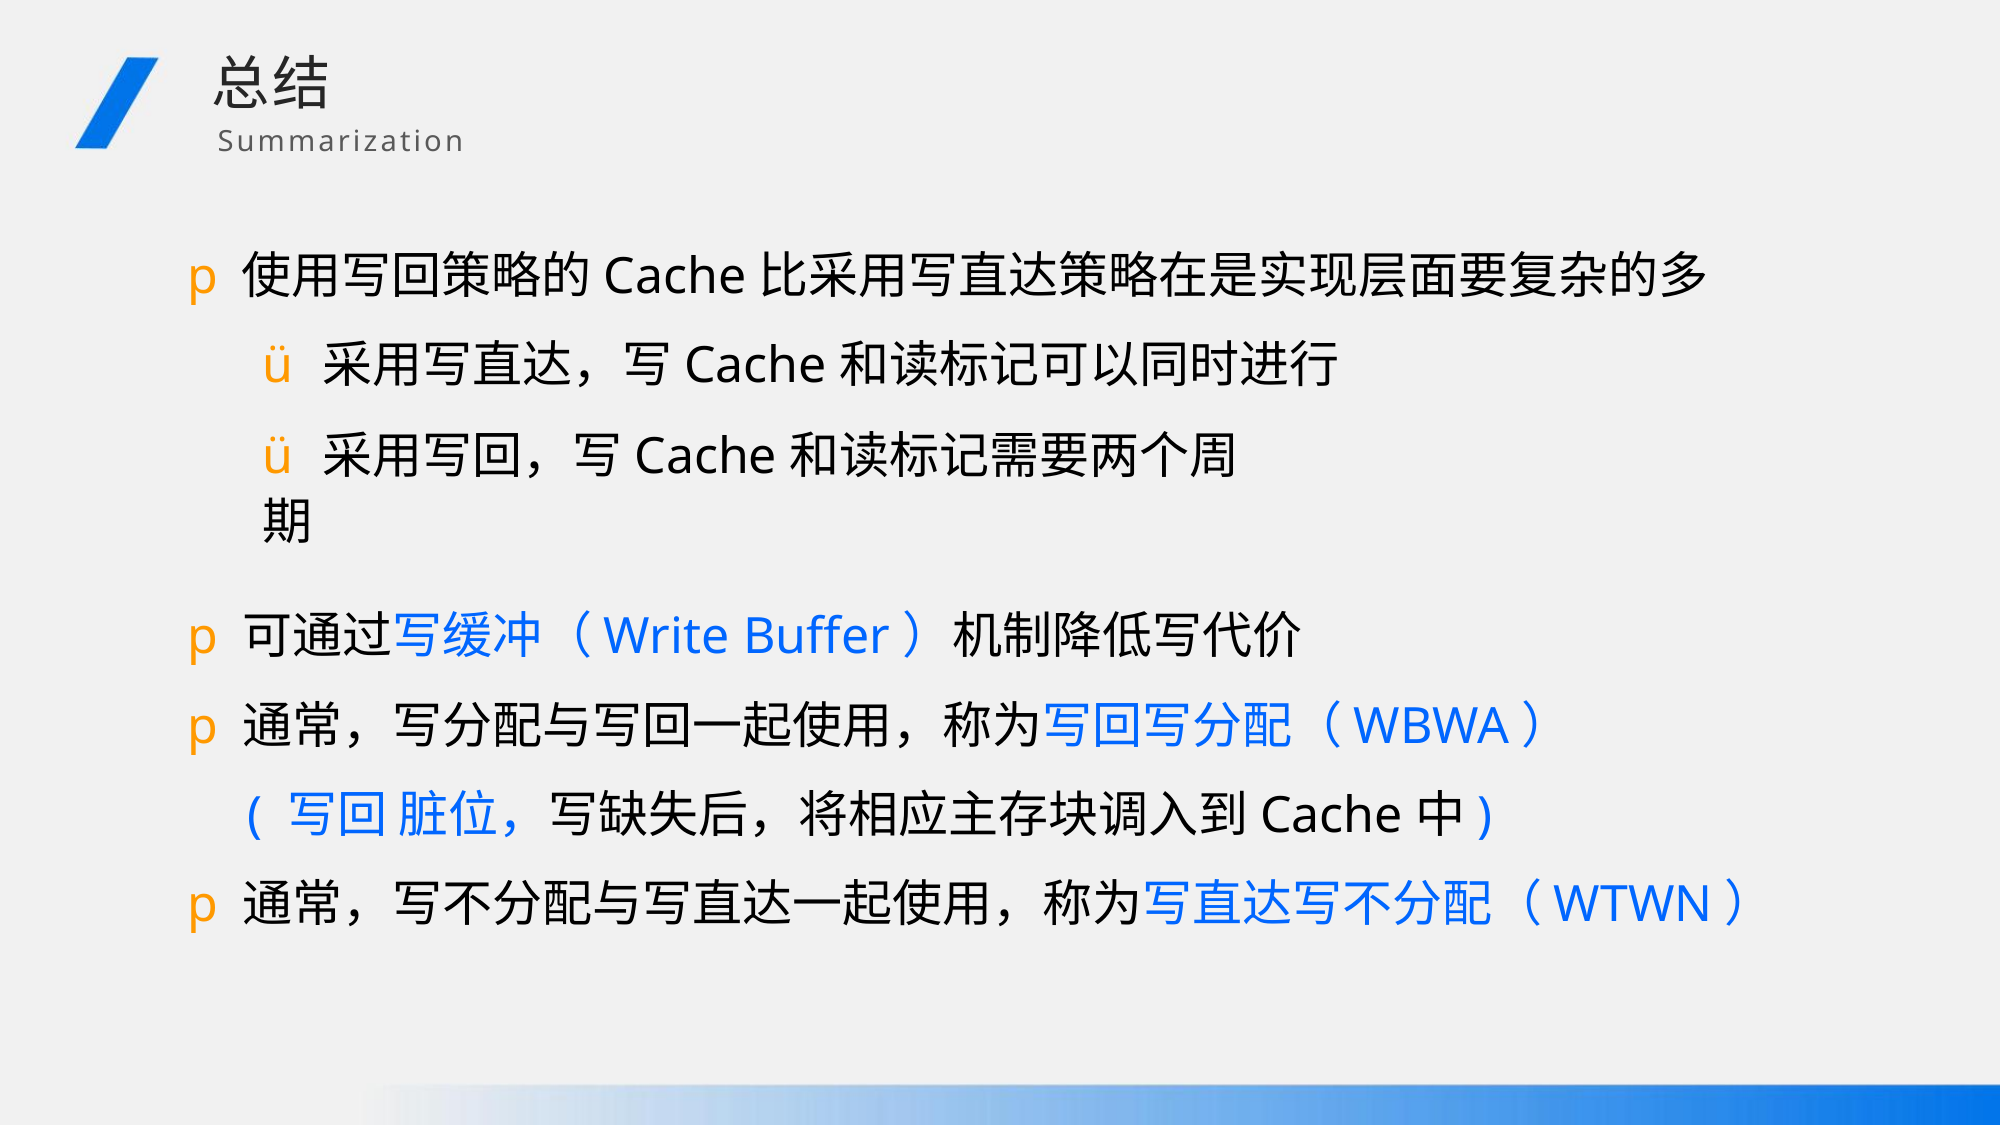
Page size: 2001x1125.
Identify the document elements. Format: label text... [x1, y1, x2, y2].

text_box ü采用写回，写Cache和读标记需要两个周期 [262, 417, 1290, 550]
text_box p通常，写分配与写回一起使用，称为写回写分配（WBWA） ( 写回 脏位，写缺失后，将相应主存块调入到Cache中) p通常，写不分配与写直达一起使用，称为写直达写不分配（WTWN） [187, 688, 1802, 932]
text_box [0, 0, 2000, 1125]
text_box p可通过写缓冲（Write Buffer）机制降低写代价 [187, 598, 1331, 665]
text_box 总结 Summarization [211, 58, 470, 157]
text_box p使用写回策略的Cache比采用写直达策略在是实现层面要复杂的多 ü采用写直达，写Cache和读标记可以同时进行 [187, 238, 1715, 394]
